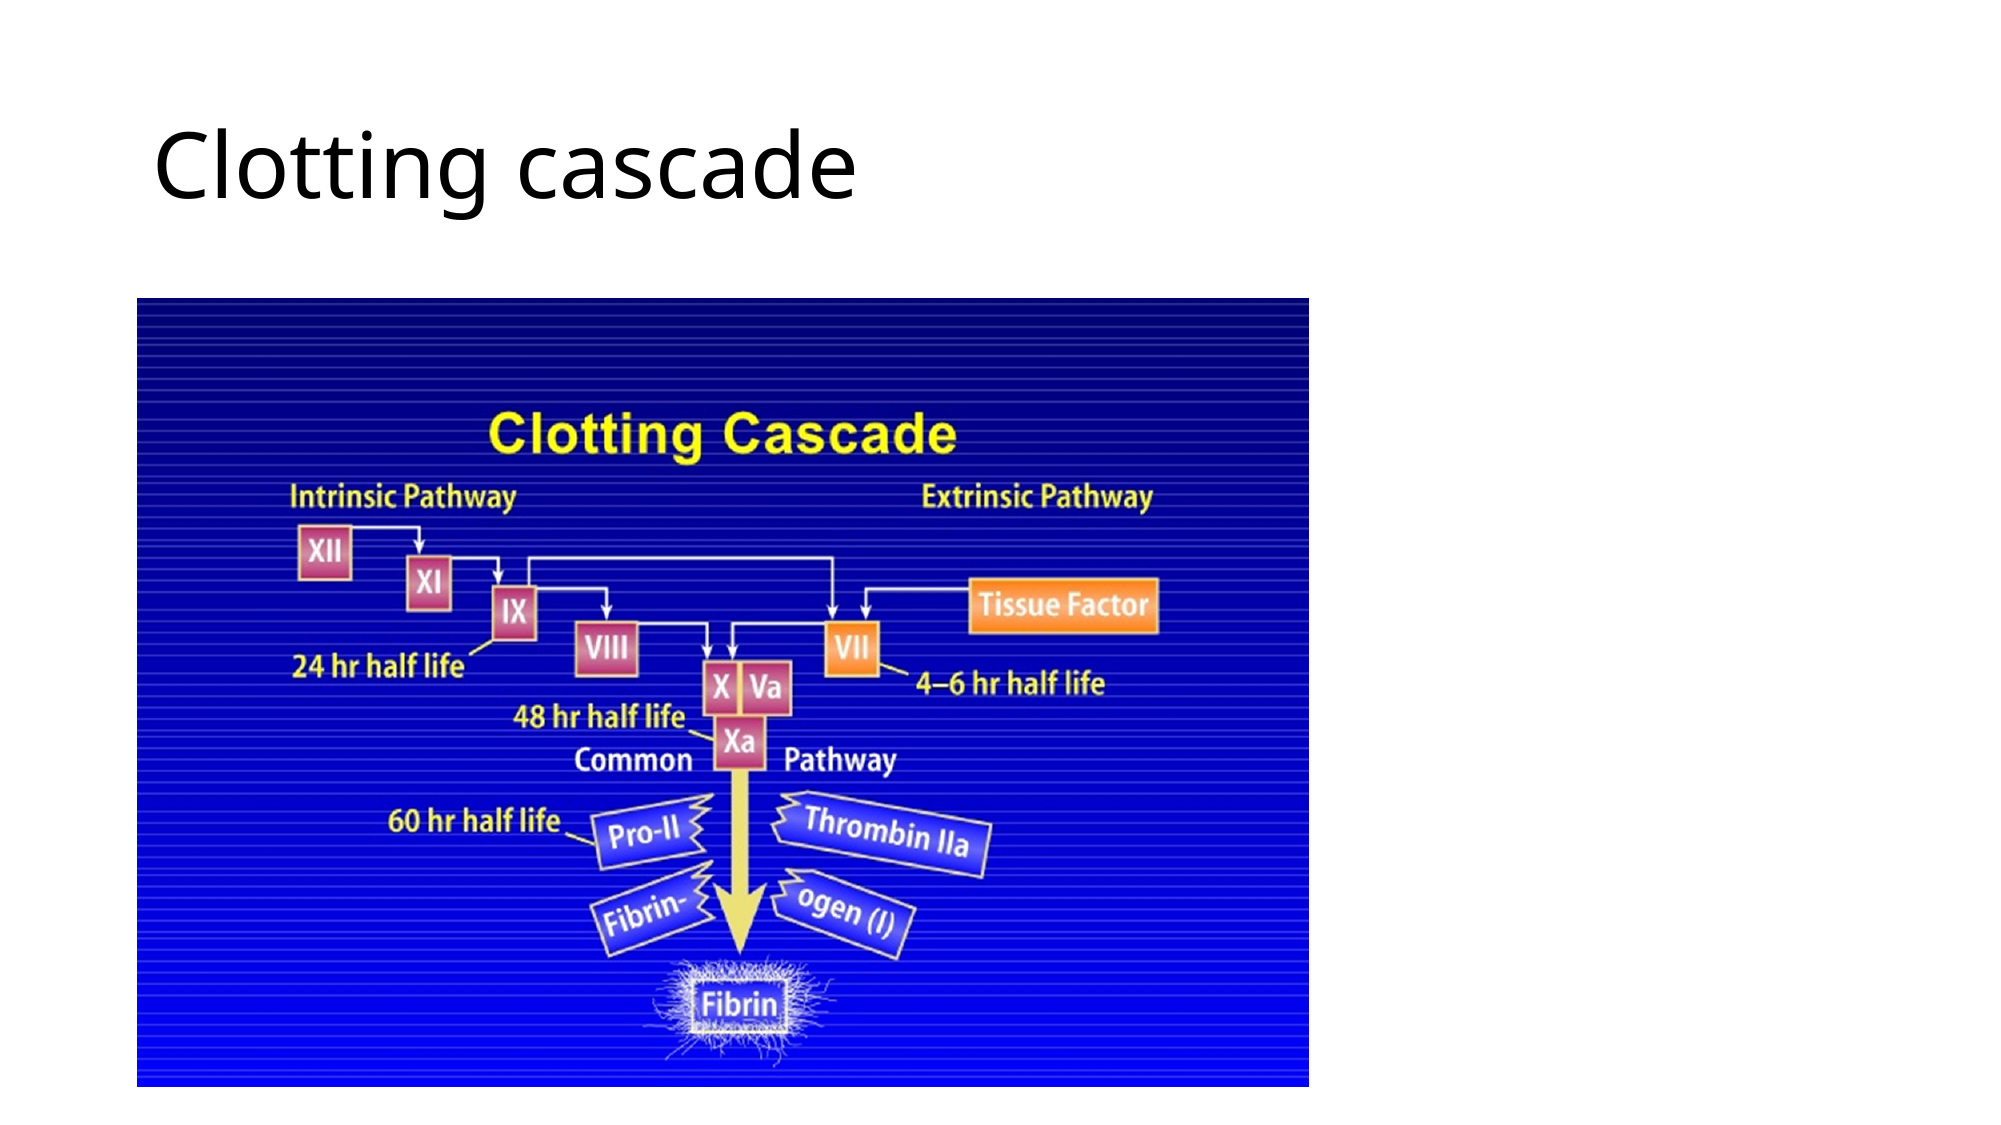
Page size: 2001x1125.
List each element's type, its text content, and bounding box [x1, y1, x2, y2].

title Clotting cascade [137, 59, 1863, 278]
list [137, 299, 1309, 1087]
